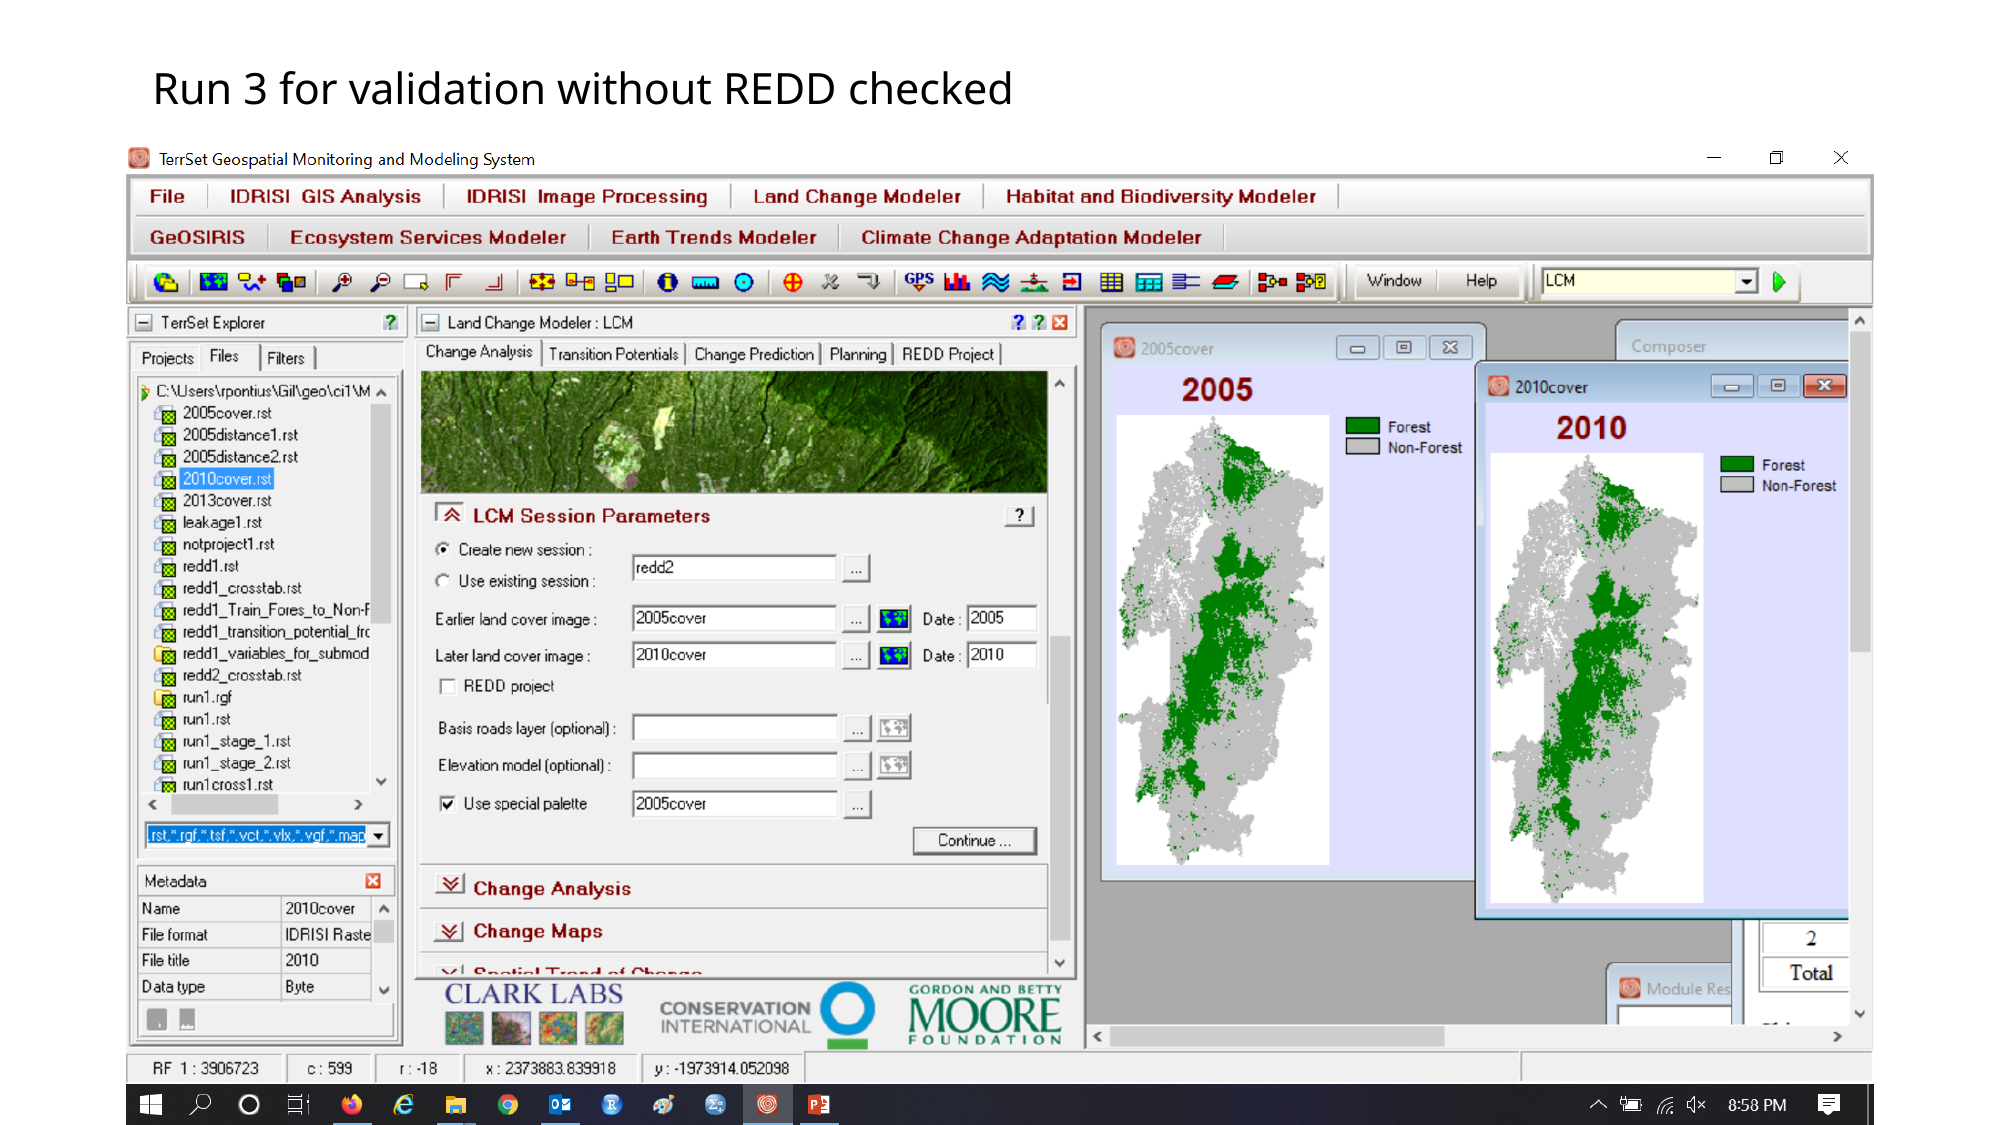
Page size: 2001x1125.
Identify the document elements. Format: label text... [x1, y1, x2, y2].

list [126, 142, 1874, 1125]
title Run 3 for validation without REDD checked [137, 59, 1863, 123]
